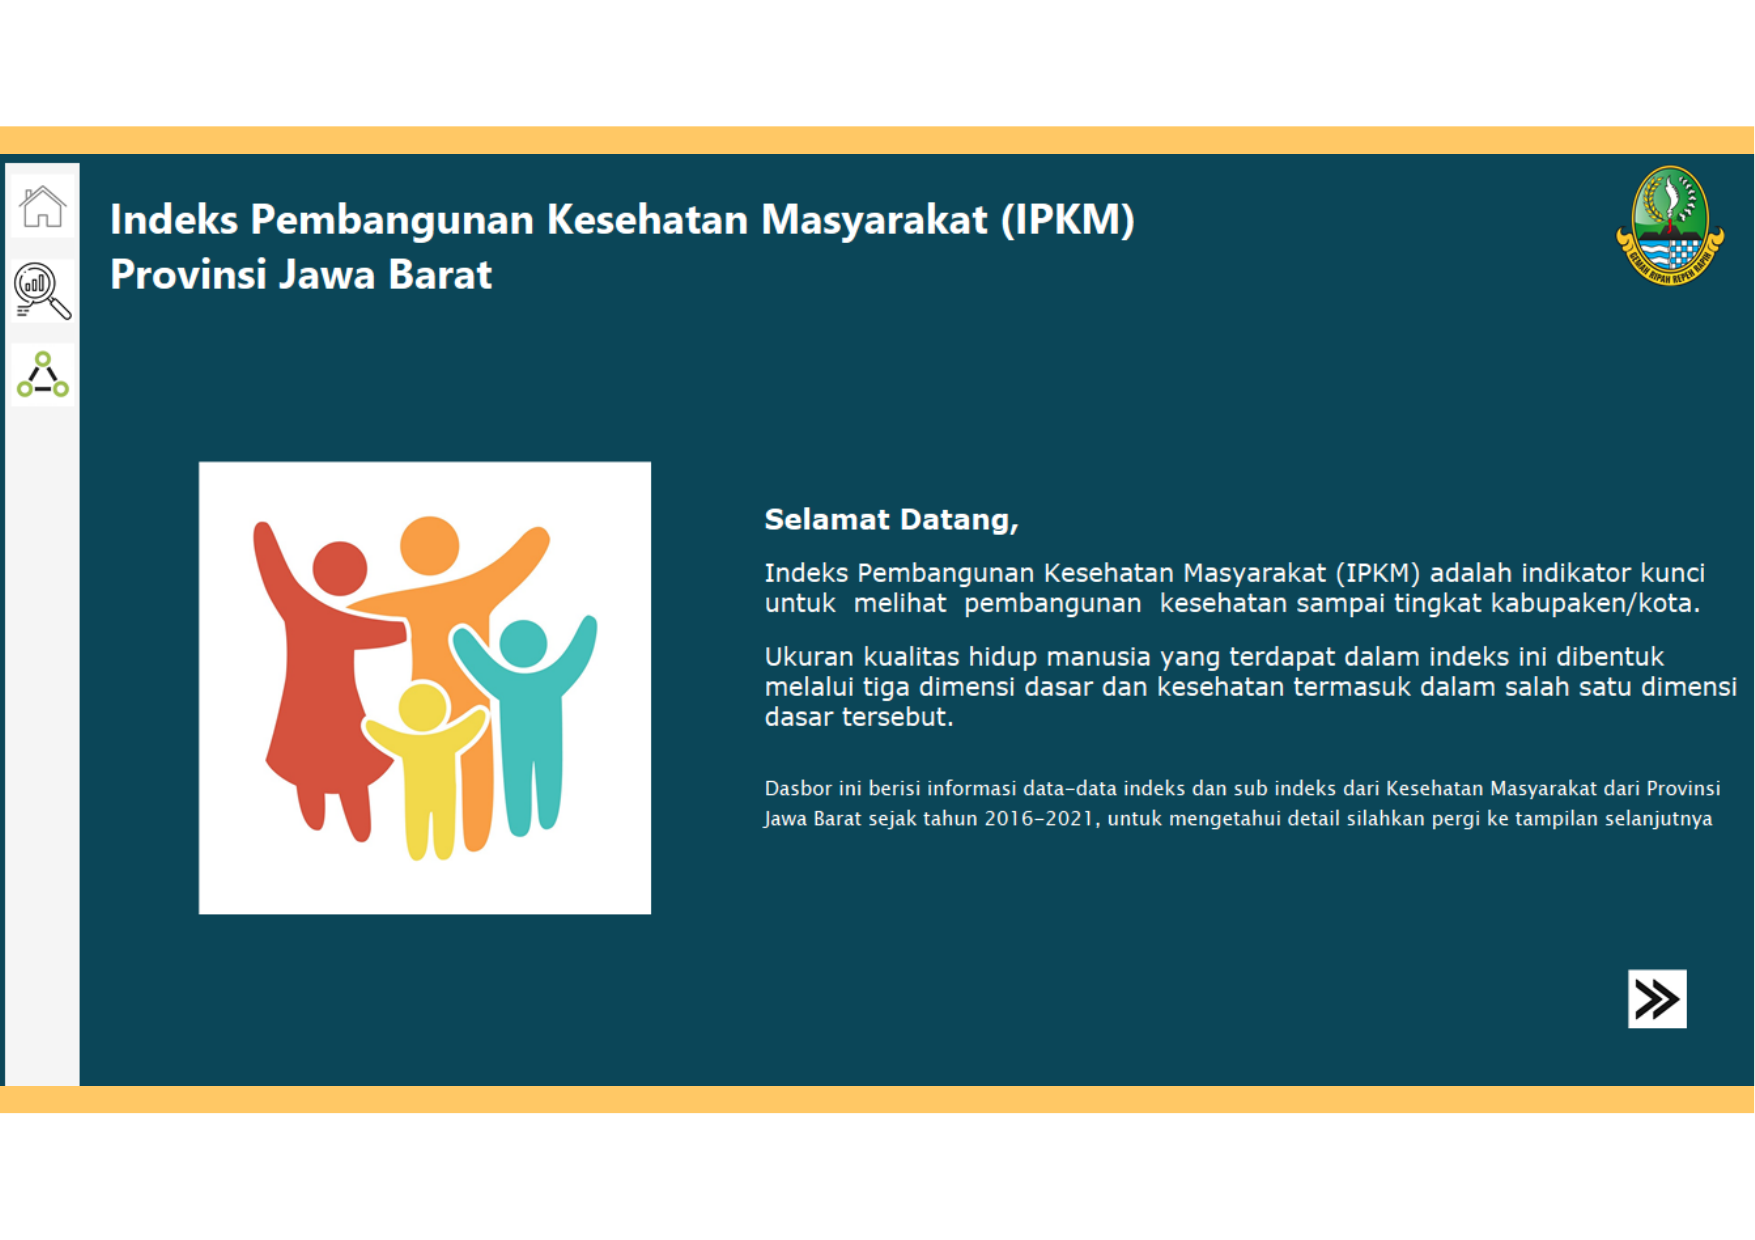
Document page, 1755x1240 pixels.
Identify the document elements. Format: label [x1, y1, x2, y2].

picture [0, 154, 1755, 1086]
